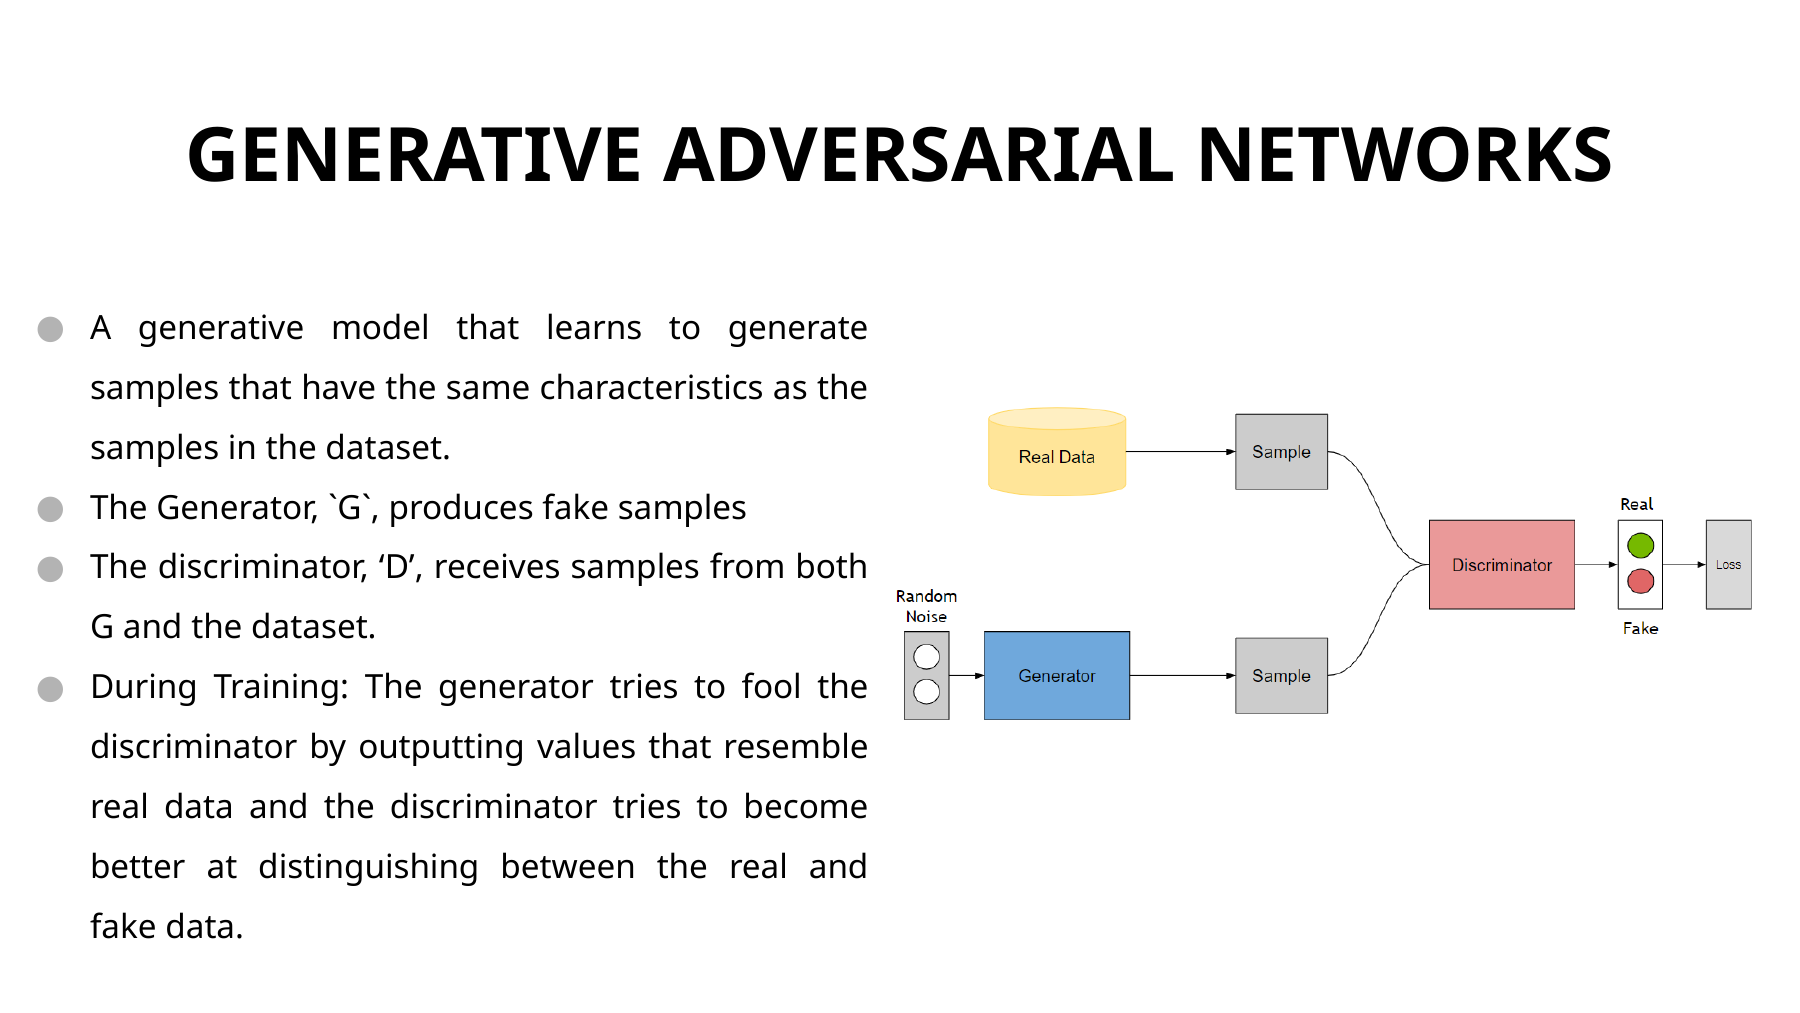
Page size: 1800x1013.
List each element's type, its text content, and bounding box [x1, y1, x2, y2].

list A generative model that learns to generate samples that have the same characteristics as the samples in the dataset. The Generator, `G`, produces fake samples The discriminator, ‘D’, receives samples from both G and the dataset. During Training: The generator tries to fool the discriminator by outputting values that resemble real data and the discriminator tries to become better at distinguishing between the real and fake data. [0, 278, 885, 885]
picture [819, 375, 1800, 789]
title GENERATIVE ADVERSARIAL NETWORKS [81, 108, 1719, 206]
